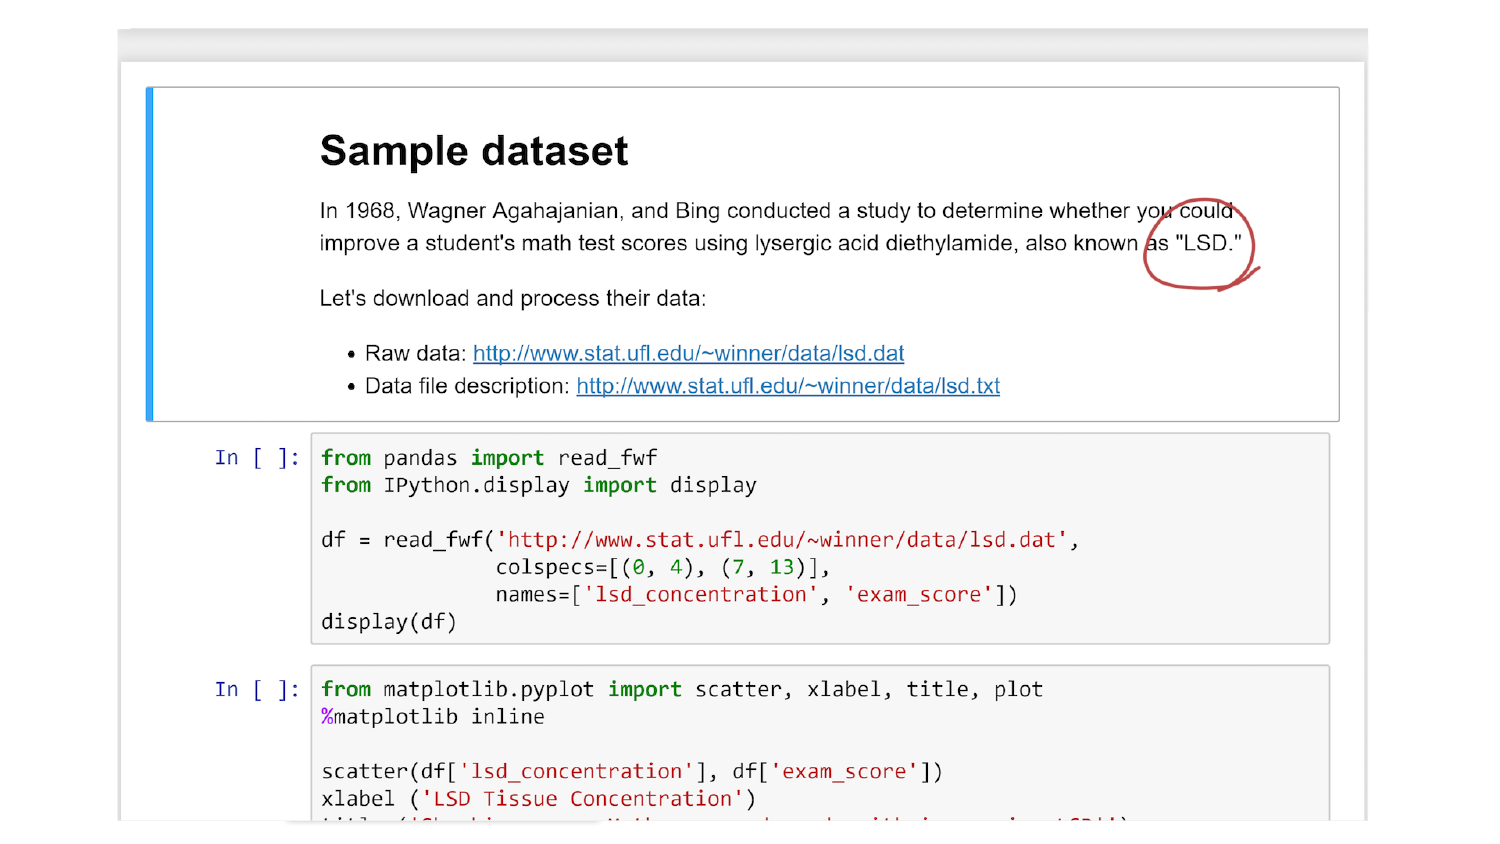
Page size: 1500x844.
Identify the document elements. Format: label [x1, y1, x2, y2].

picture [0, 28, 1369, 821]
